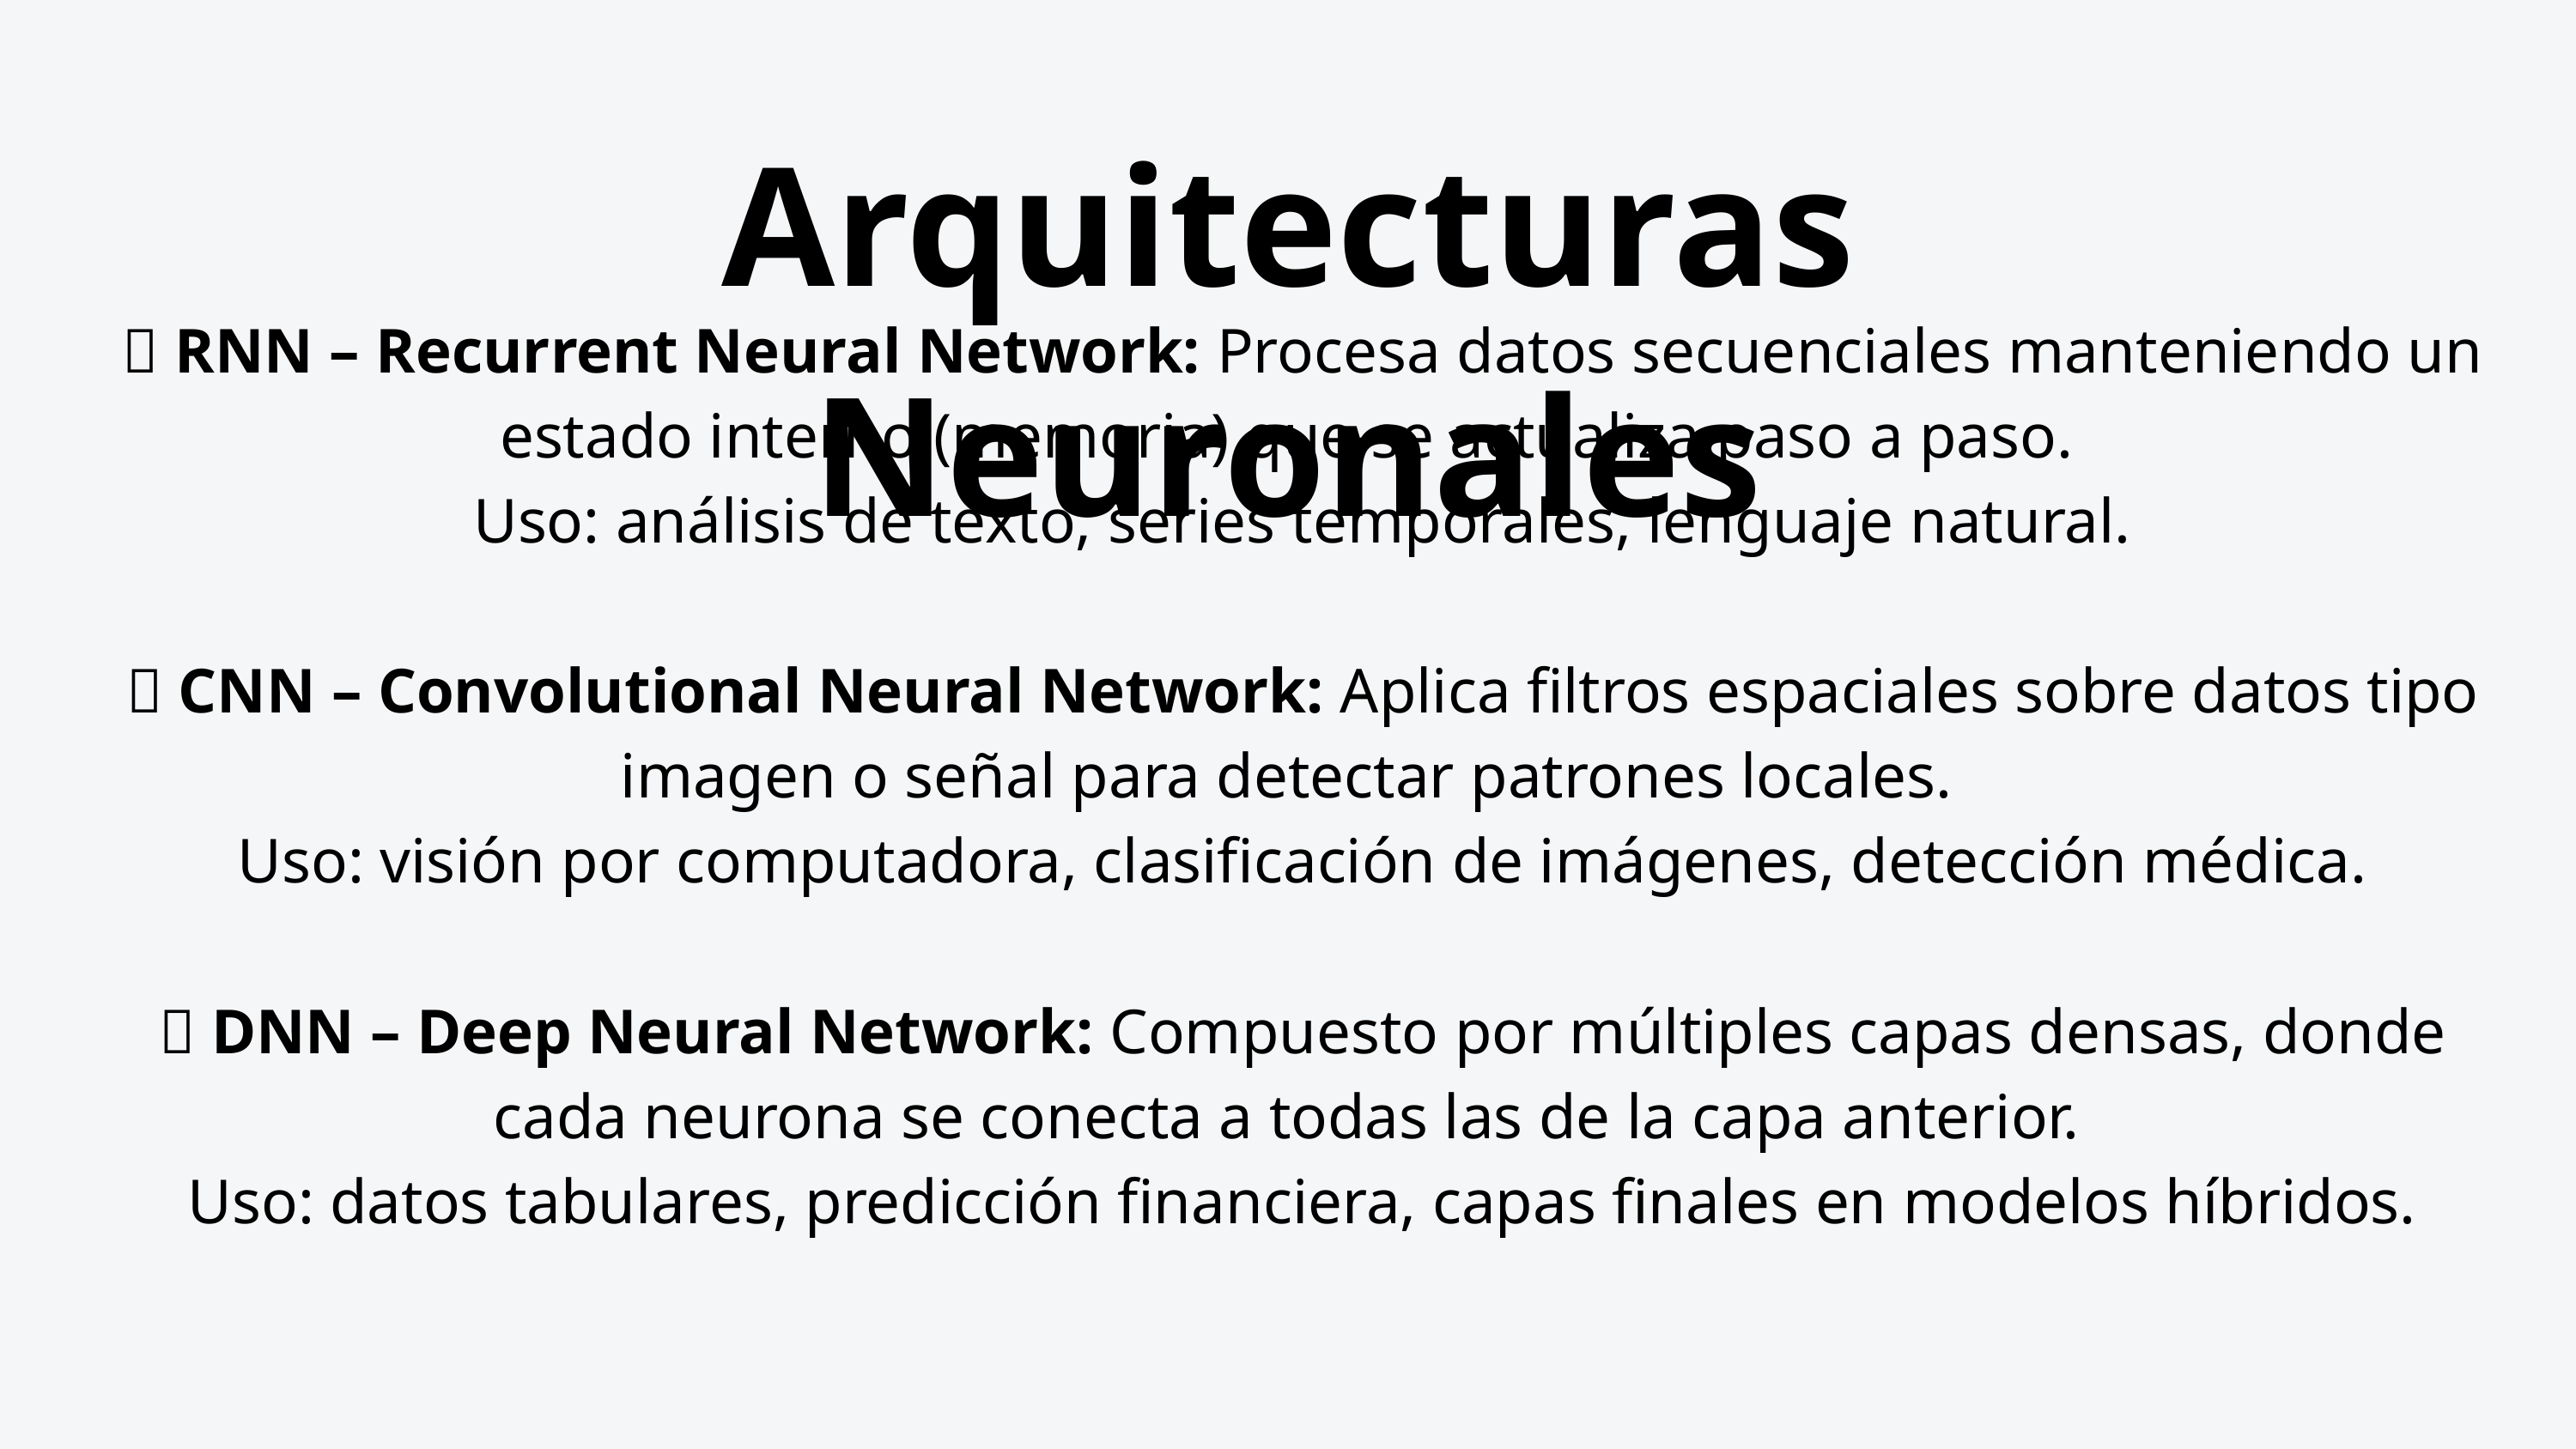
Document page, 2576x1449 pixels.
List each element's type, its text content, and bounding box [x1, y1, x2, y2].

text_box Arquitecturas Neuronales [252, 88, 2324, 300]
text_box 🧠 RNN – Recurrent Neural Network: Procesa datos secuenciales manteniendo un estado interno (memoria) que se actualiza paso a paso. Uso: análisis de texto, series temporales, lenguaje natural. 📸 CNN – Convolutional Neural Network: Aplica filtros espaciales sobre datos tipo imagen o señal para detectar patrones locales. Uso: visión por computadora, clasificación de imágenes, detección médica. 🔢 DNN – Deep Neural Network: Compuesto por múltiples capas densas, donde cada neurona se conecta a todas las de la capa anterior. Uso: datos tabulares, predicción financiera, capas finales en modelos híbridos. [113, 300, 2493, 1321]
